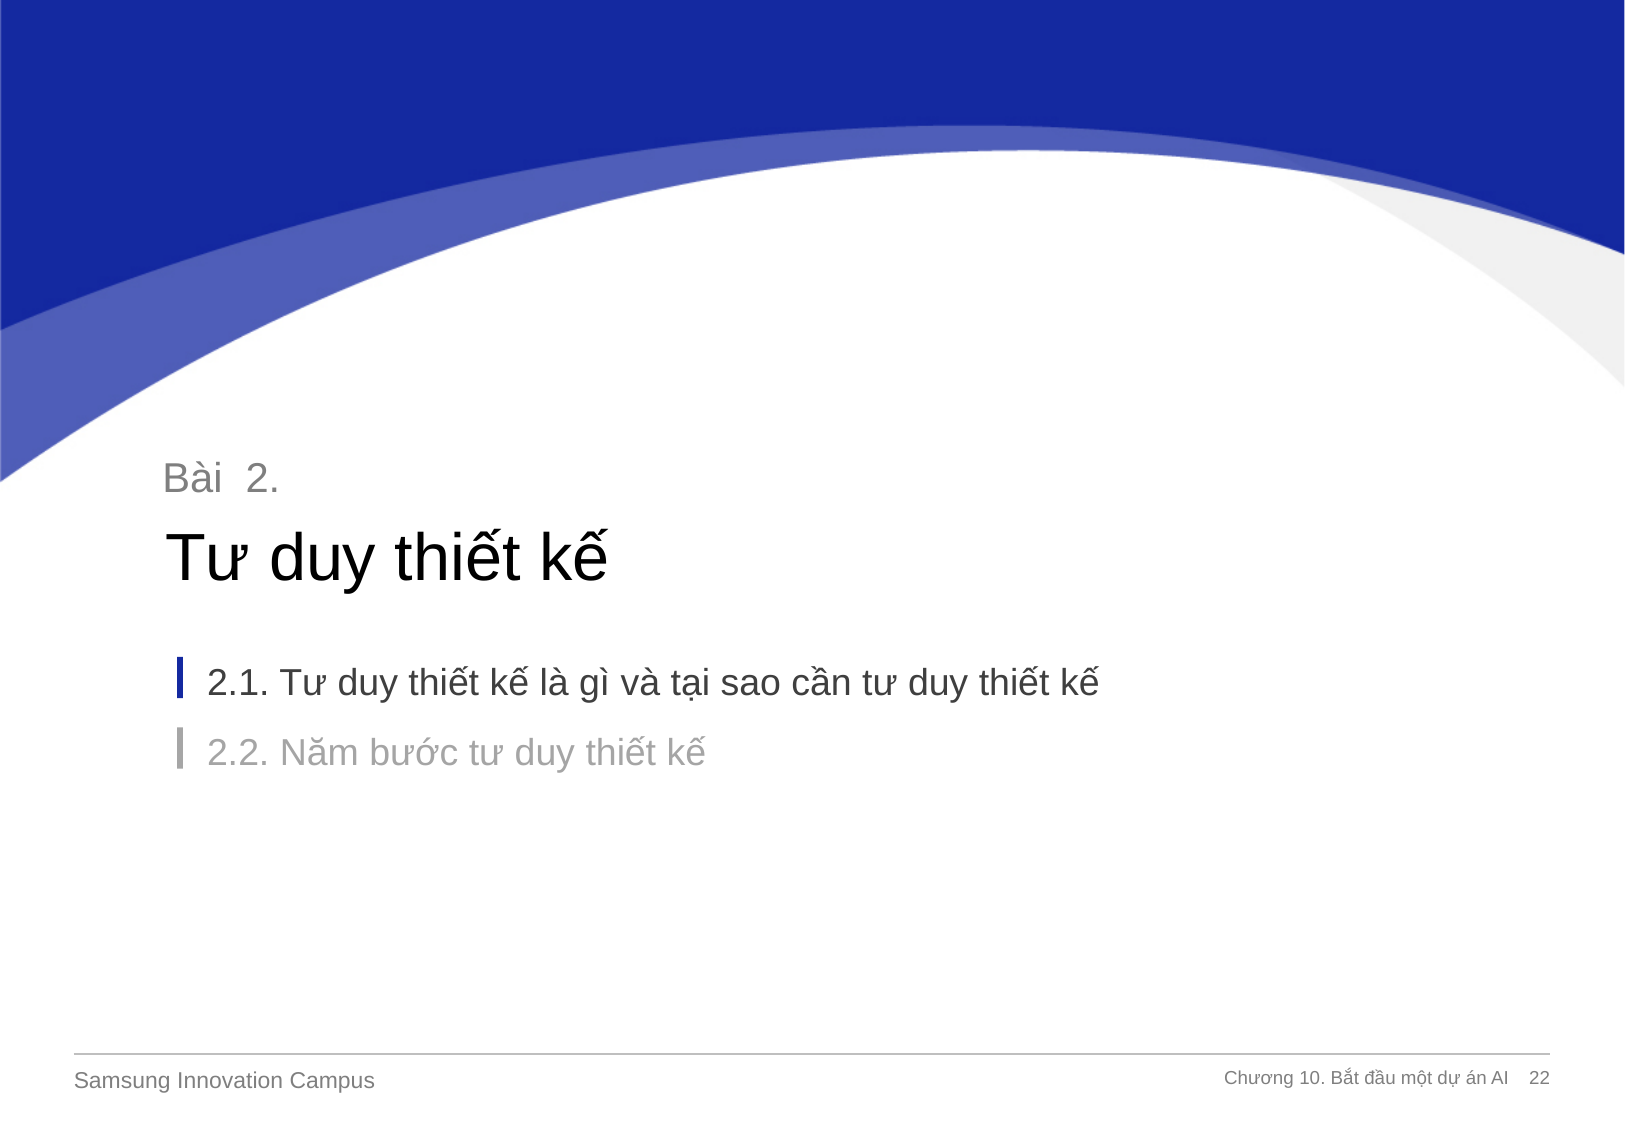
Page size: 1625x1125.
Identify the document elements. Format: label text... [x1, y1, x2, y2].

picture [0, 0, 1625, 1125]
text_box Tư duy thiết kế [165, 514, 1545, 595]
text_box Bài 2. [162, 450, 1061, 502]
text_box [176, 727, 1144, 774]
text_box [176, 656, 1113, 703]
